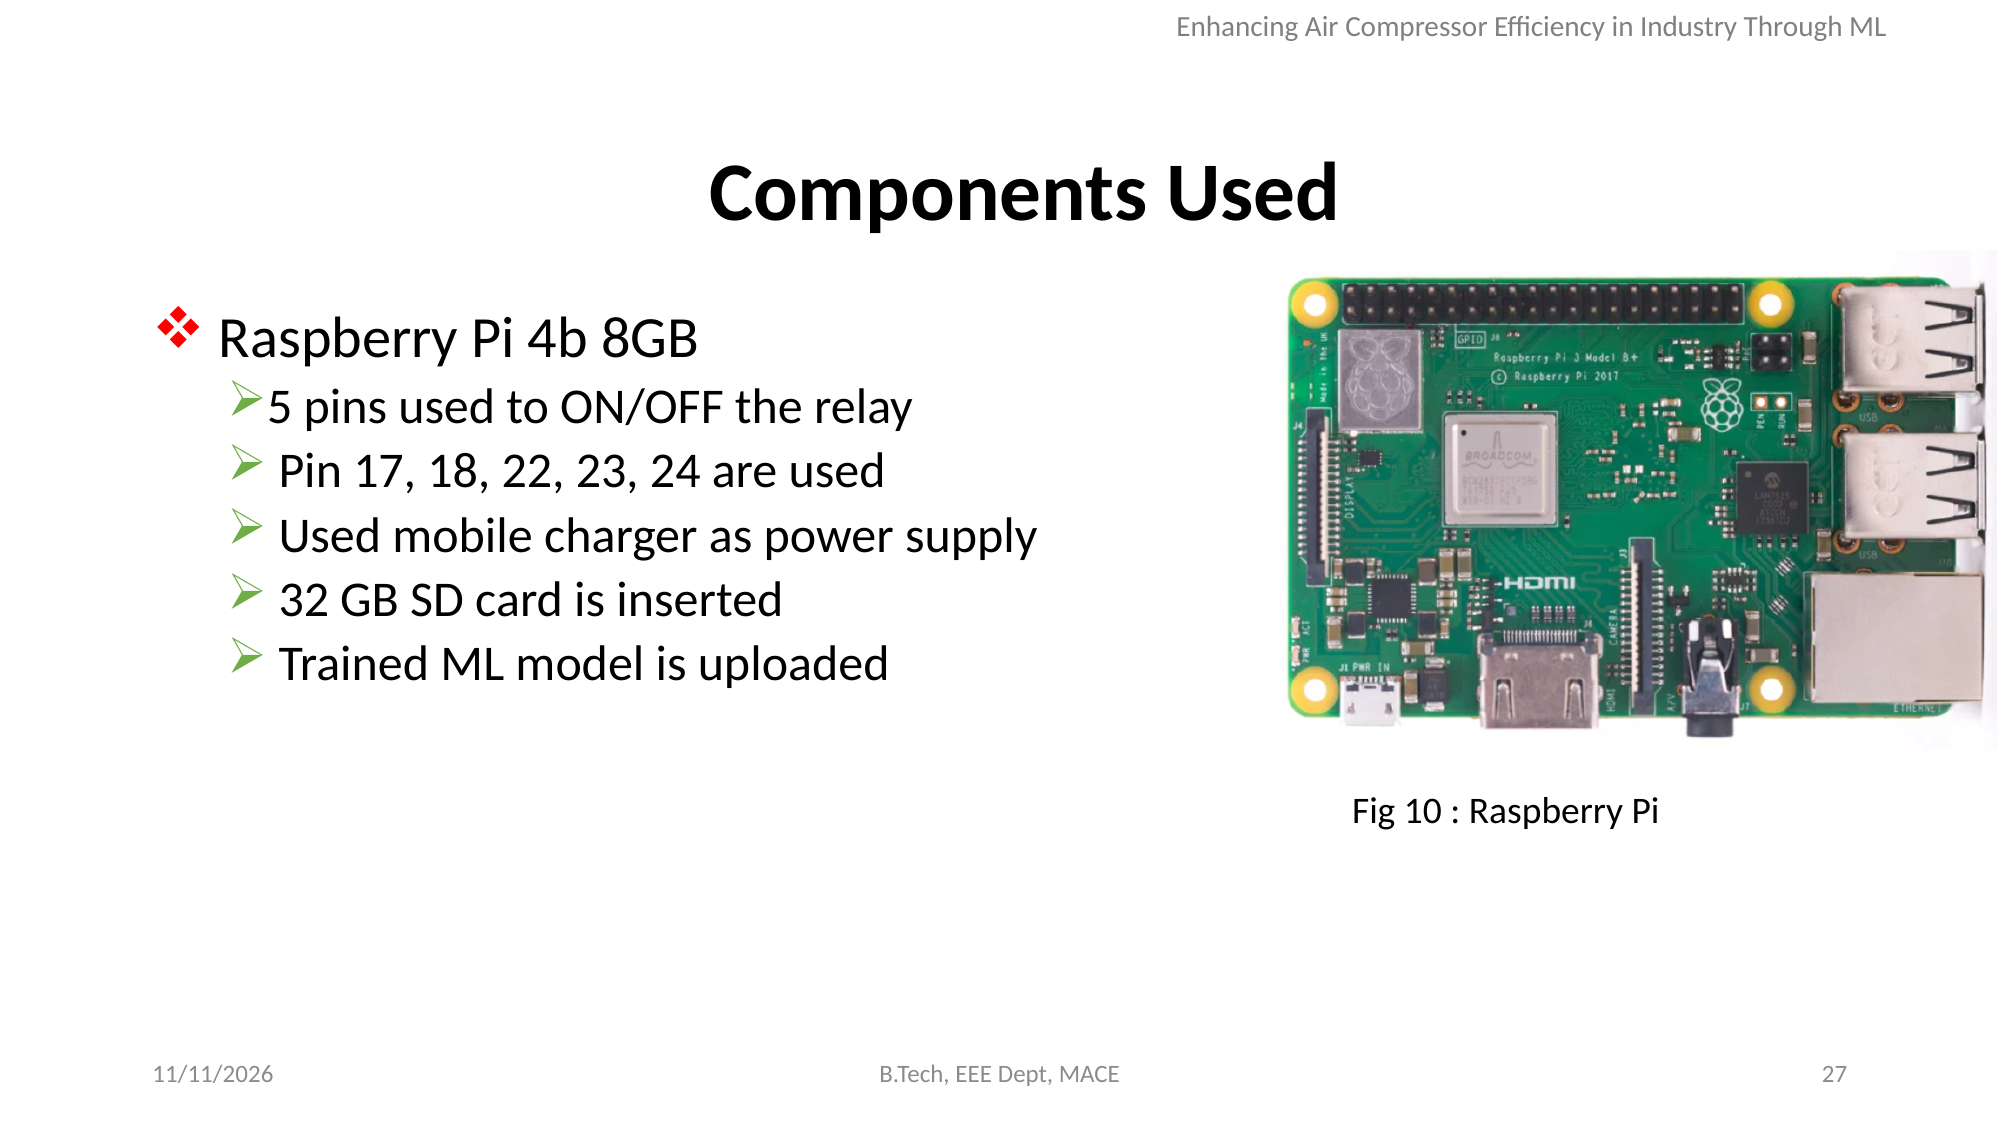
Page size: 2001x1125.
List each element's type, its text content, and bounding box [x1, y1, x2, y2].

picture [1277, 250, 1997, 750]
slide_number 27 [1412, 1042, 1863, 1103]
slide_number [137, 1042, 588, 1103]
text_box Components Used [162, 84, 1888, 303]
footer B.Tech, EEE Dept, MACE [662, 1042, 1338, 1103]
text_box Enhancing Air Compressor Efficiency in Industry Through ML [1060, 0, 2000, 50]
text_box Fig 10 : Raspberry Pi [1337, 778, 2000, 839]
list Raspberry Pi 4b 8GB 5 pins used to ON/OFF the relay Pin 17, 18, 22, 23, 24 are used Used mobile charger as power supply 32 GB SD card is inserted Trained ML model is uploaded [137, 299, 1863, 1014]
